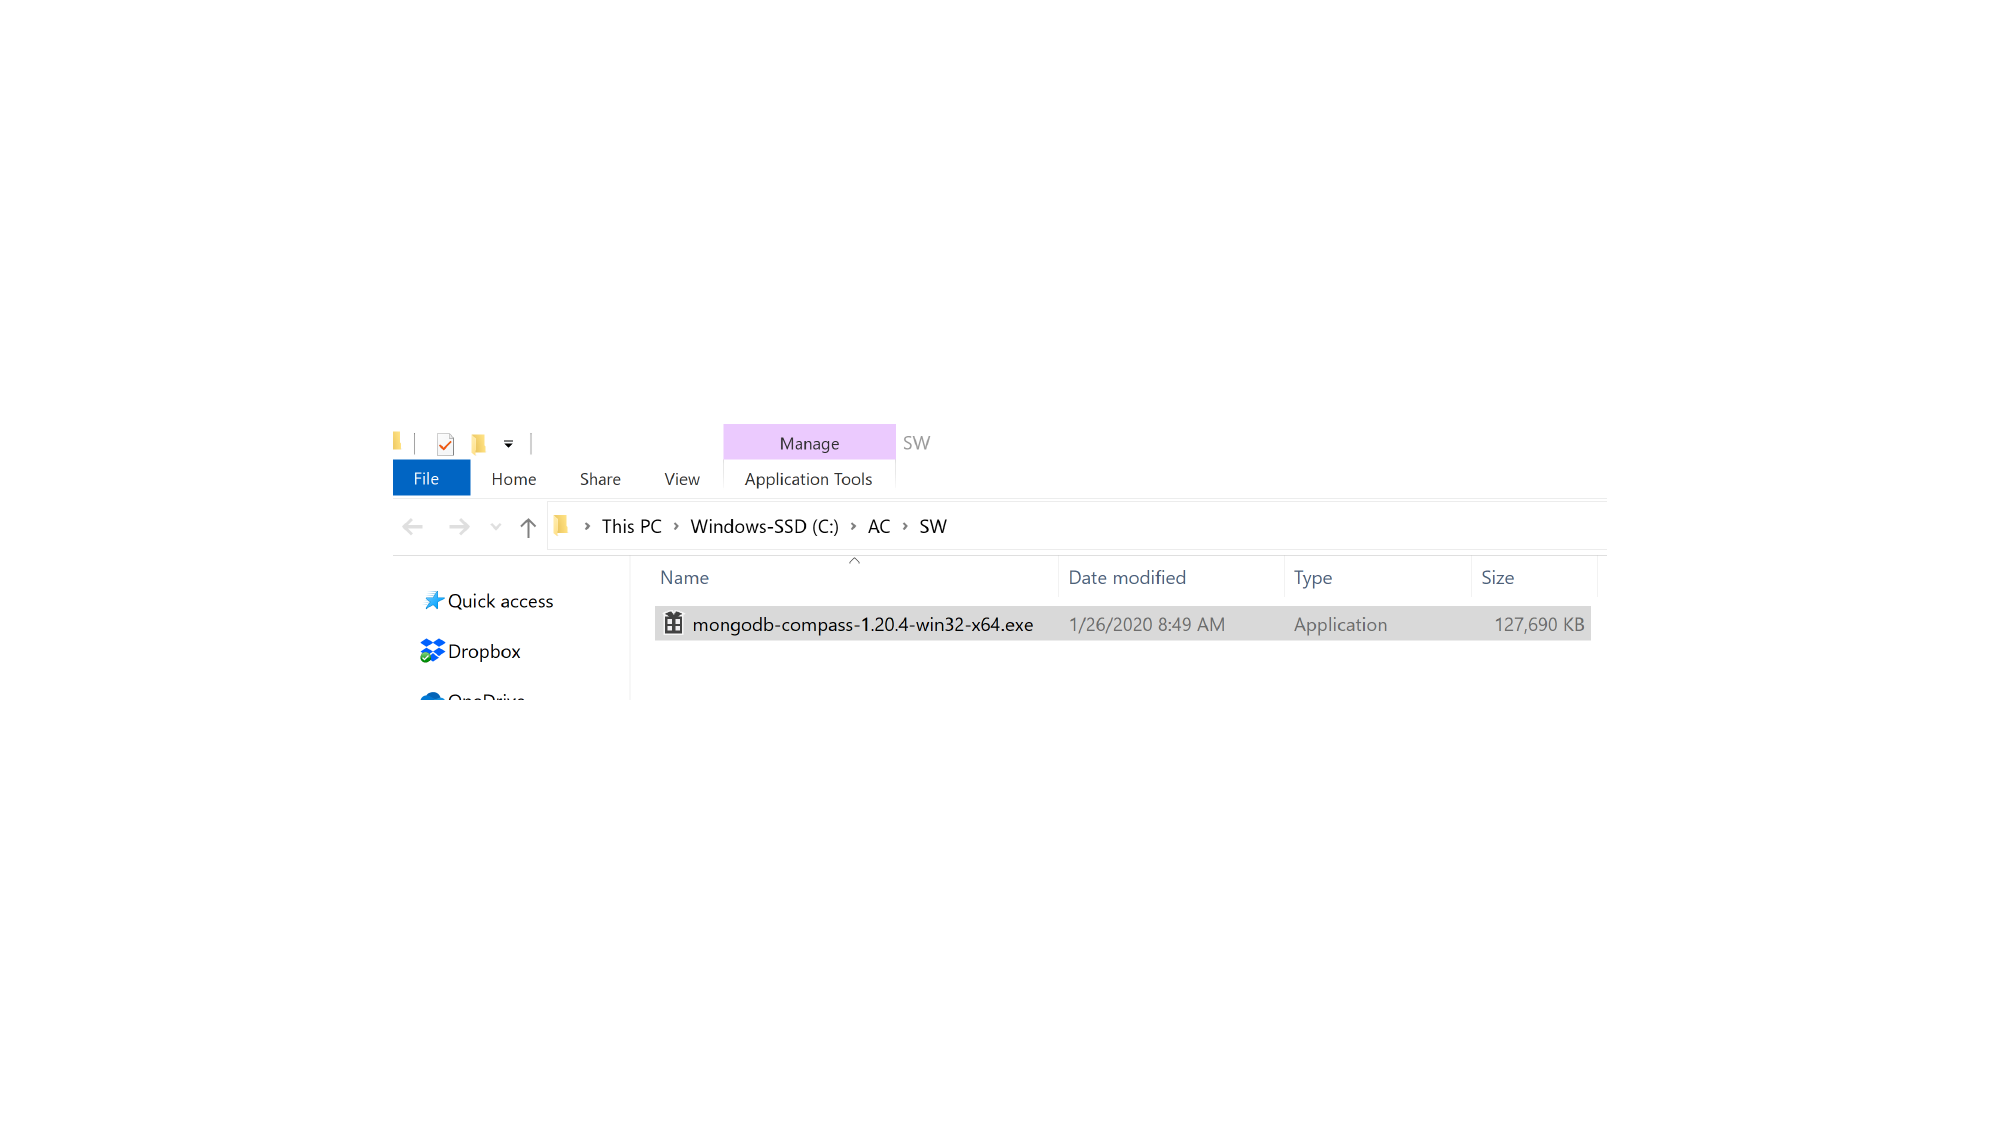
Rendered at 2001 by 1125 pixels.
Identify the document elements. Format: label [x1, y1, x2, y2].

picture [393, 424, 1607, 701]
